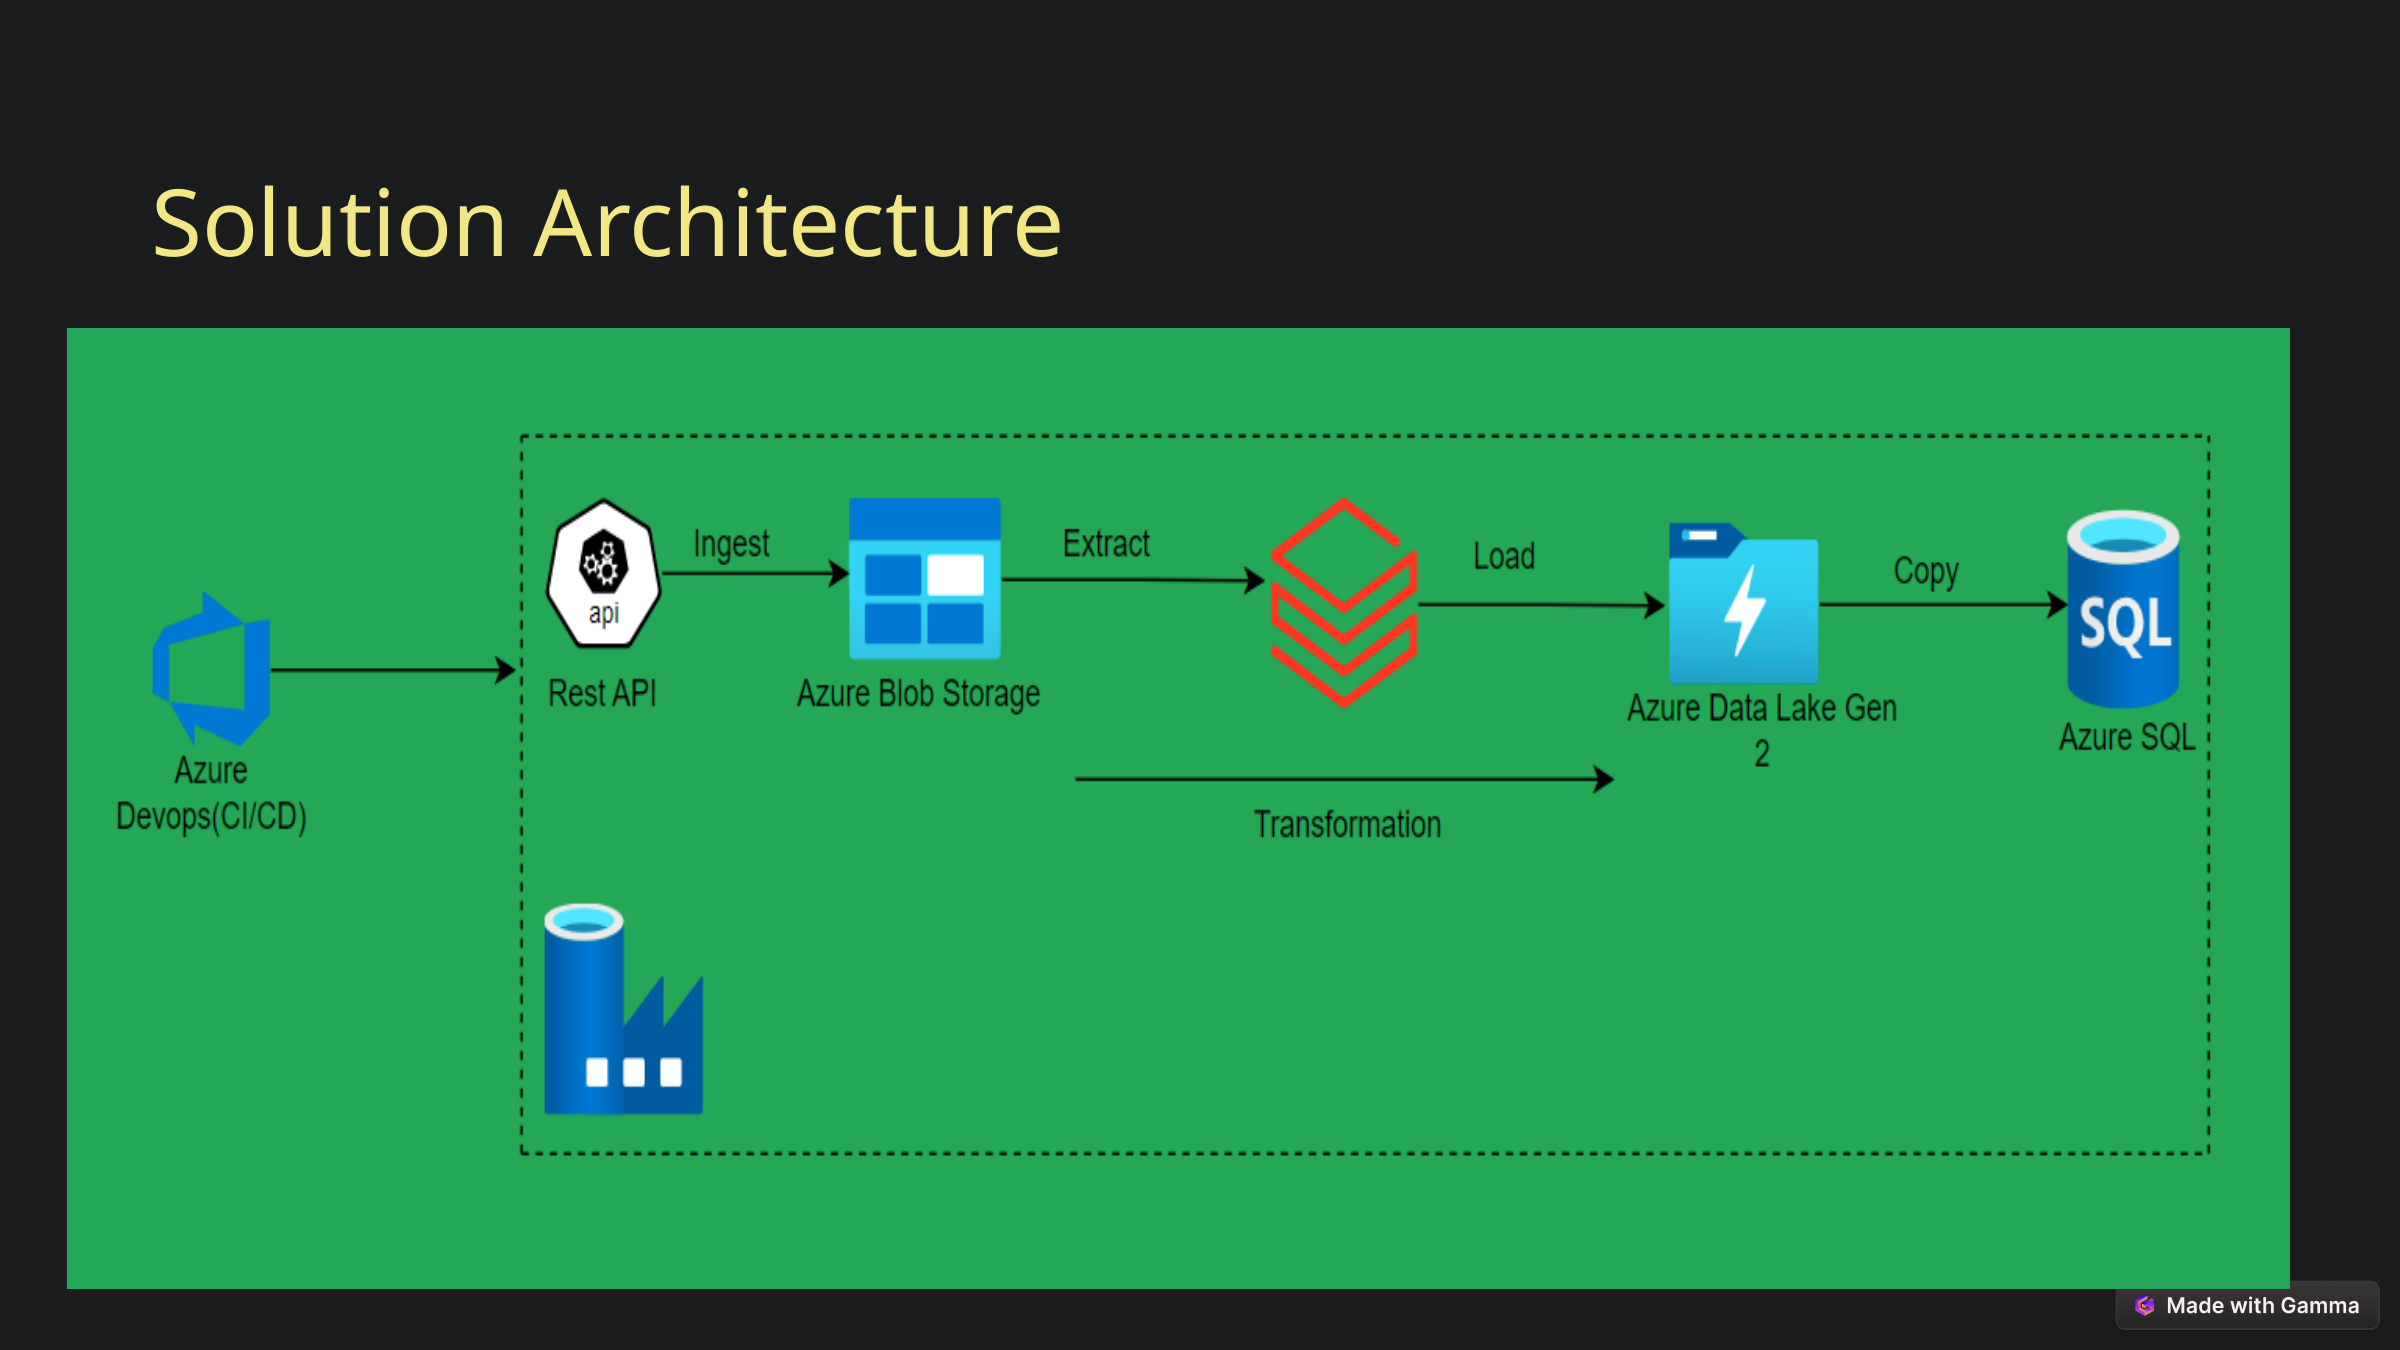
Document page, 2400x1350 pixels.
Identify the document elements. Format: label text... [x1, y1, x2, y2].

text_box Solution Architecture [151, 159, 2076, 276]
picture [66, 328, 2389, 1339]
